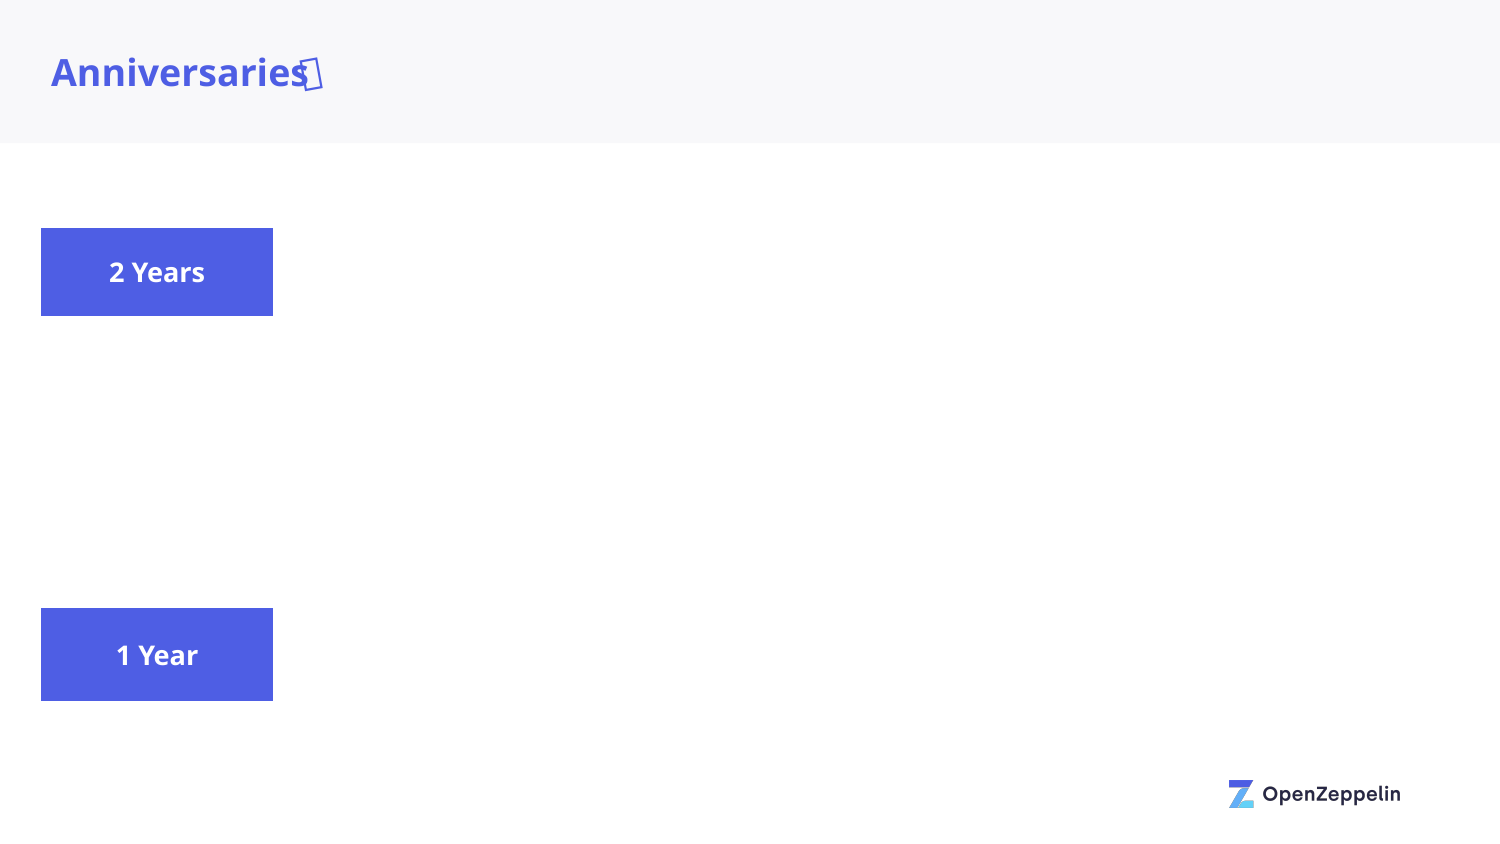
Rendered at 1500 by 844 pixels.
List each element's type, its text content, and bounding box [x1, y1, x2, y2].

text_box 🎂 [276, 23, 371, 119]
picture [1229, 780, 1400, 808]
title Anniversaries [51, 24, 347, 119]
text_box 2 Years [40, 227, 275, 317]
title Anniversaries [297, 24, 1449, 119]
text_box 1 Year [40, 607, 275, 702]
